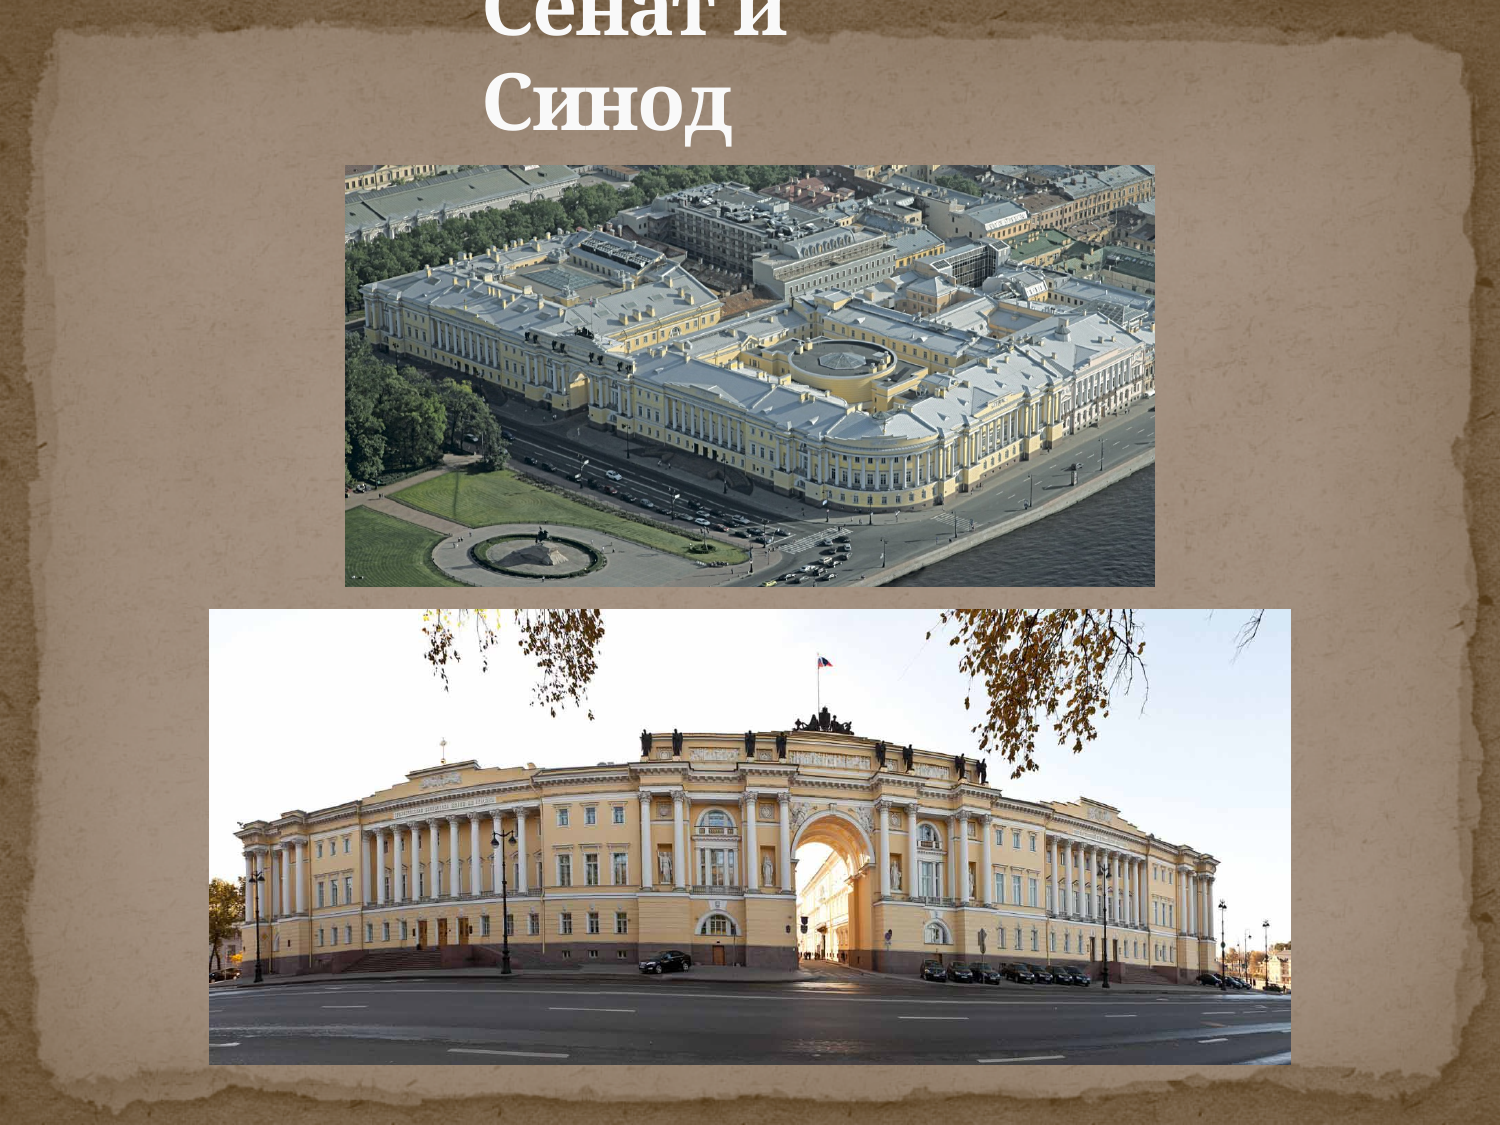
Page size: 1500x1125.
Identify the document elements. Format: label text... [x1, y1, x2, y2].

picture [209, 609, 1291, 1065]
title Сенат и Синод [466, 54, 1034, 154]
picture [345, 165, 1155, 587]
